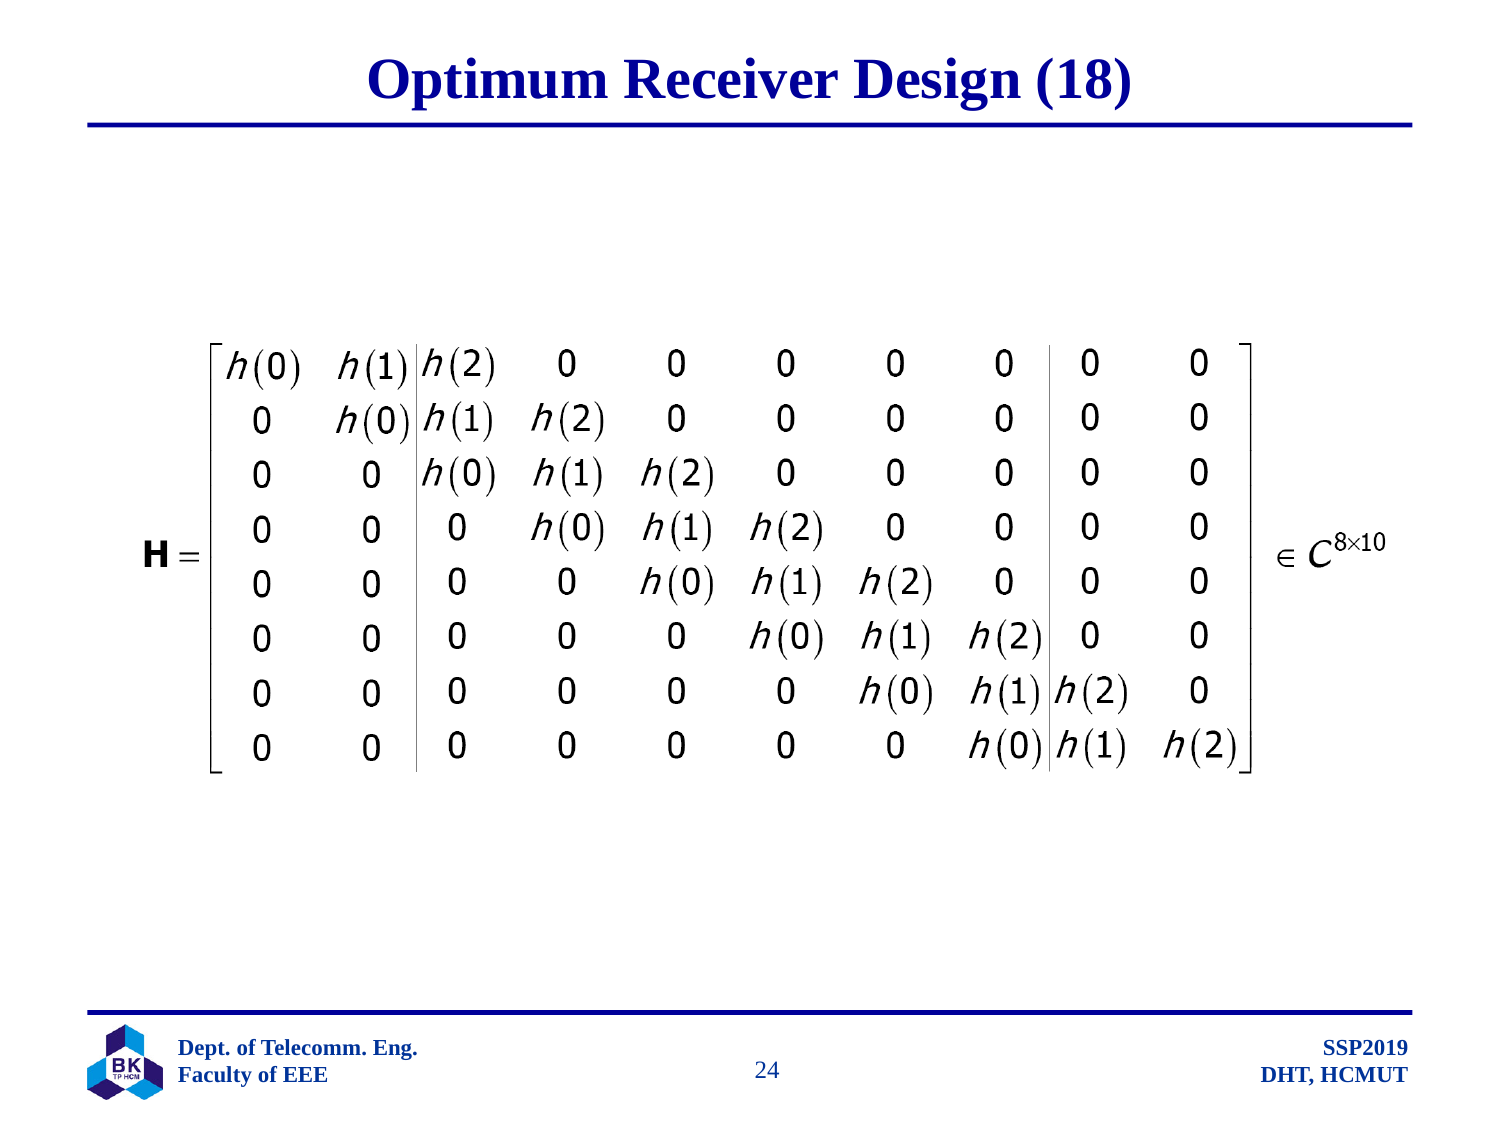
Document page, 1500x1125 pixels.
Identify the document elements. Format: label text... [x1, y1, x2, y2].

title Optimum Receiver Design (18) [0, 37, 1500, 113]
picture [87, 1024, 163, 1100]
slide_number 24 [424, 1037, 976, 1101]
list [112, 324, 1388, 782]
